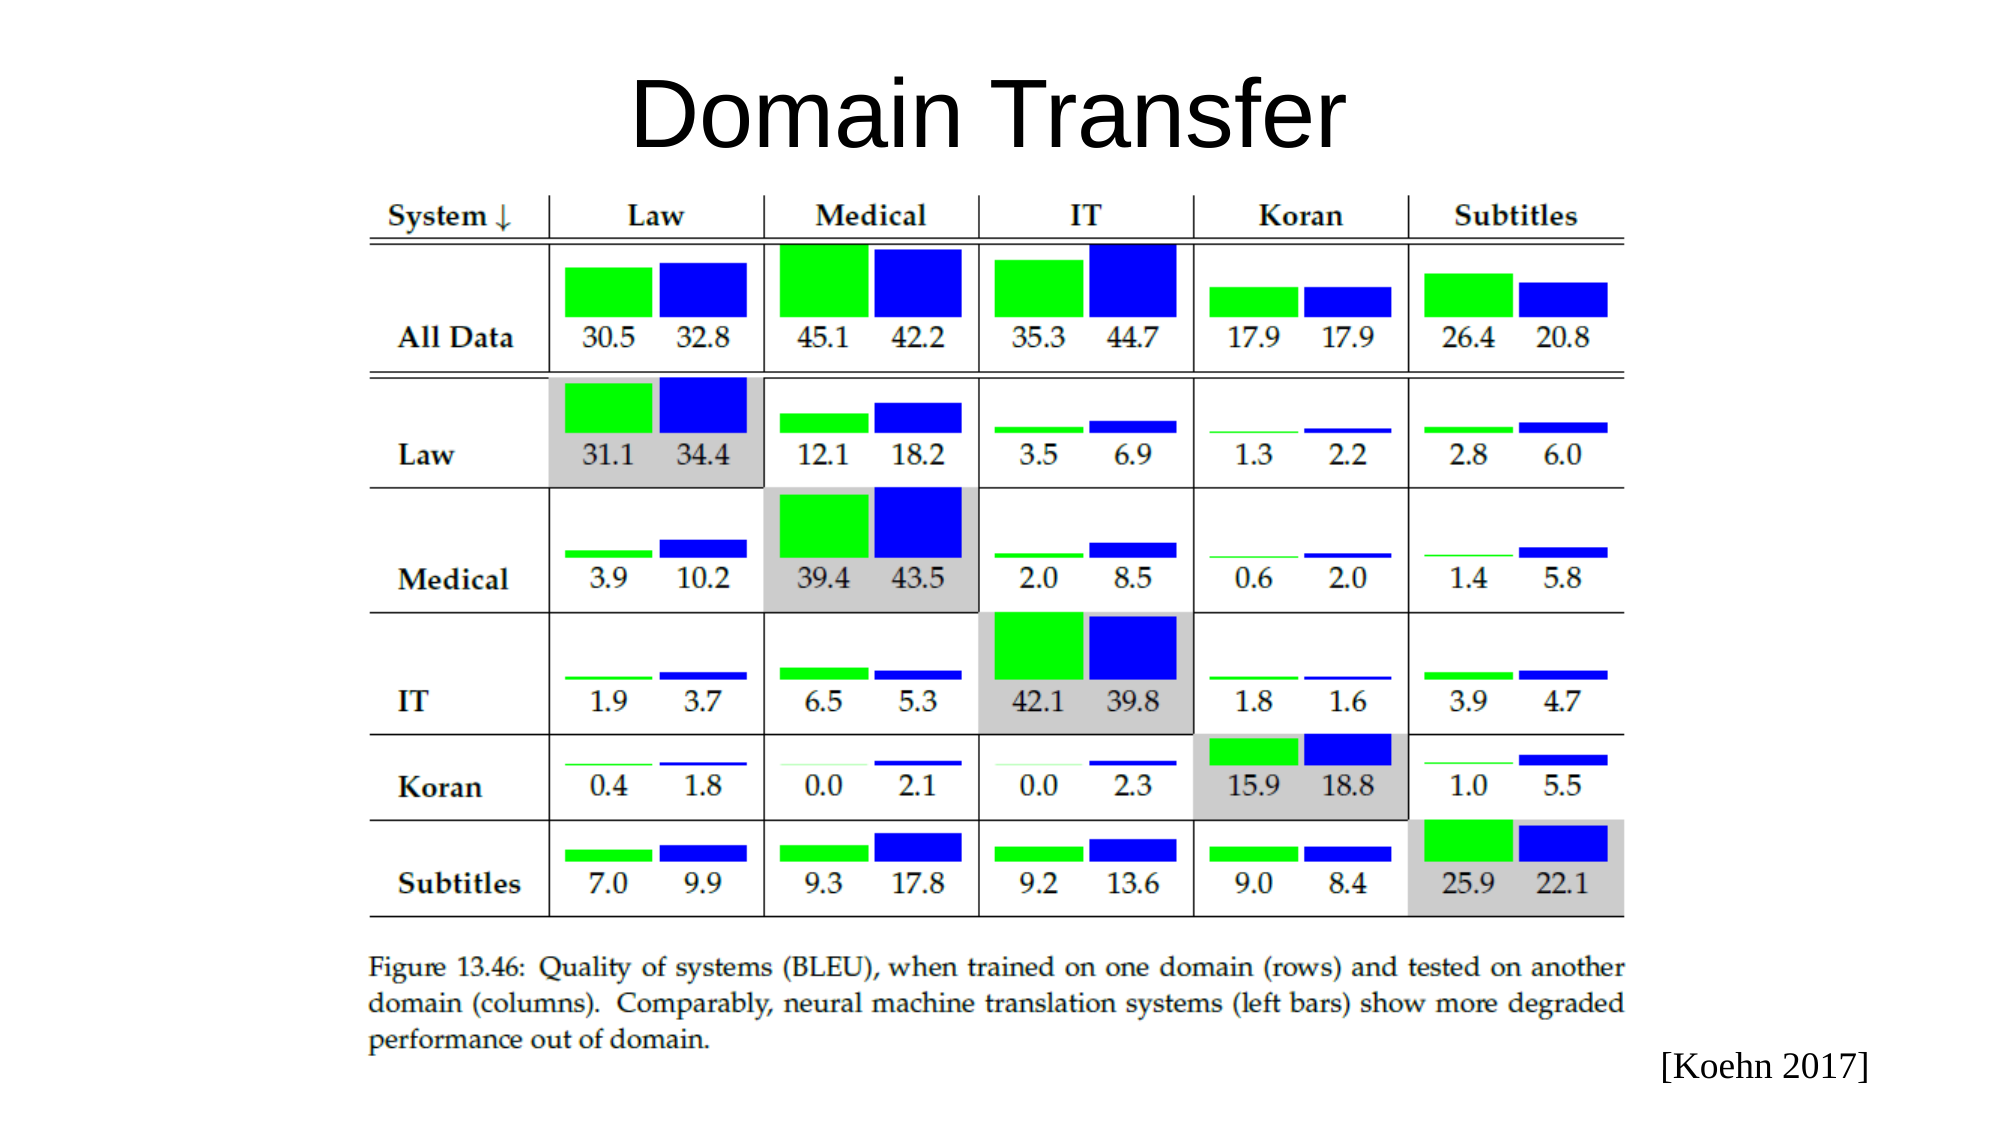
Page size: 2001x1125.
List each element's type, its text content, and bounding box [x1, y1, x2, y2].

title Domain Transfer [66, 42, 1912, 197]
text_box [Koehn 2017] [1645, 1034, 1885, 1094]
picture [337, 182, 1664, 1070]
